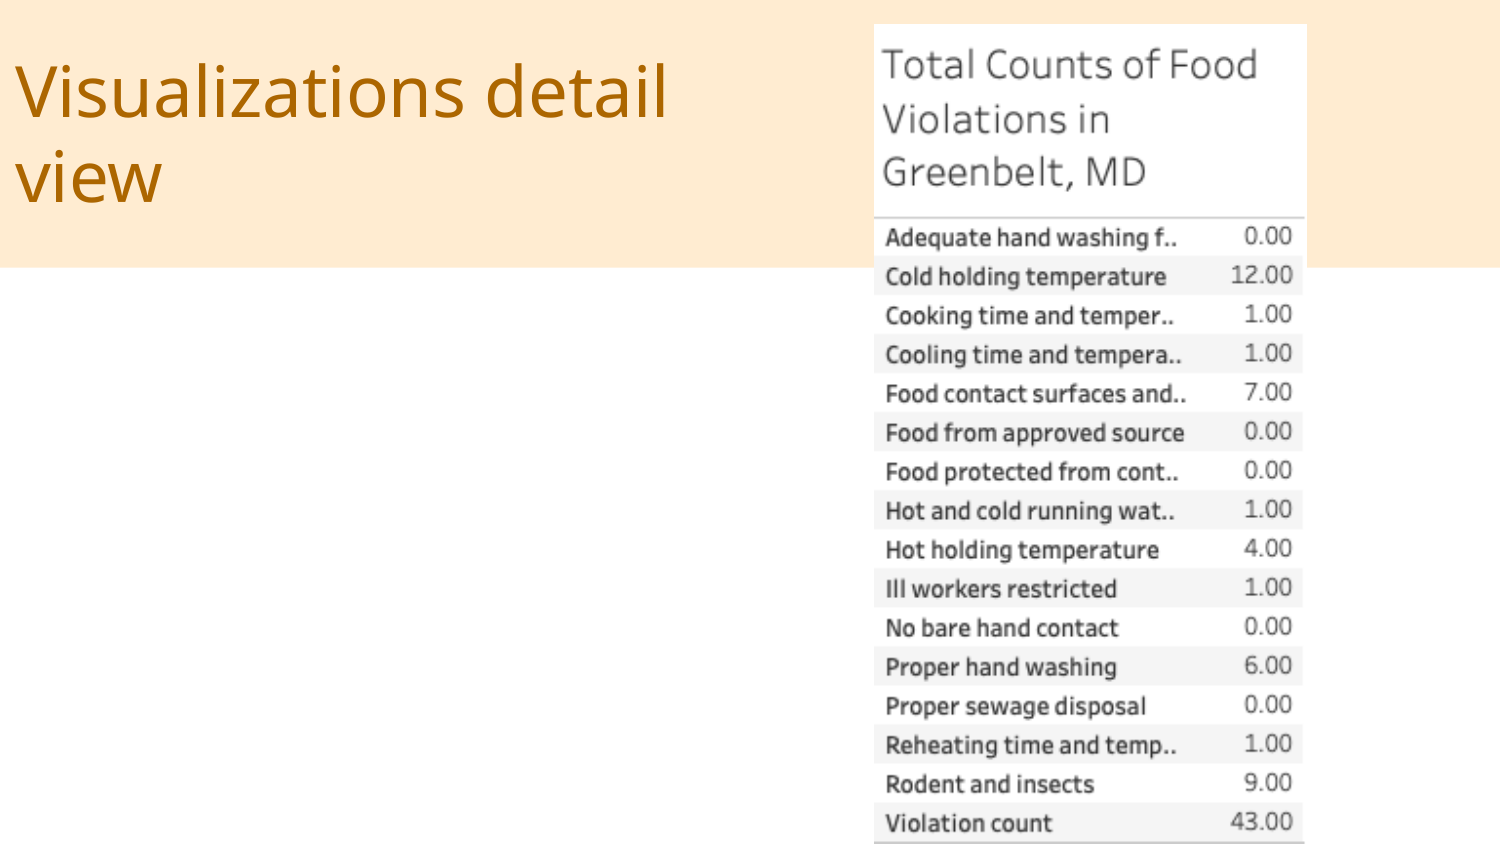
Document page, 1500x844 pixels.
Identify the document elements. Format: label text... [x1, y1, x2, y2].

text_box Visualizations detail view [0, 31, 849, 232]
picture [873, 24, 1307, 844]
